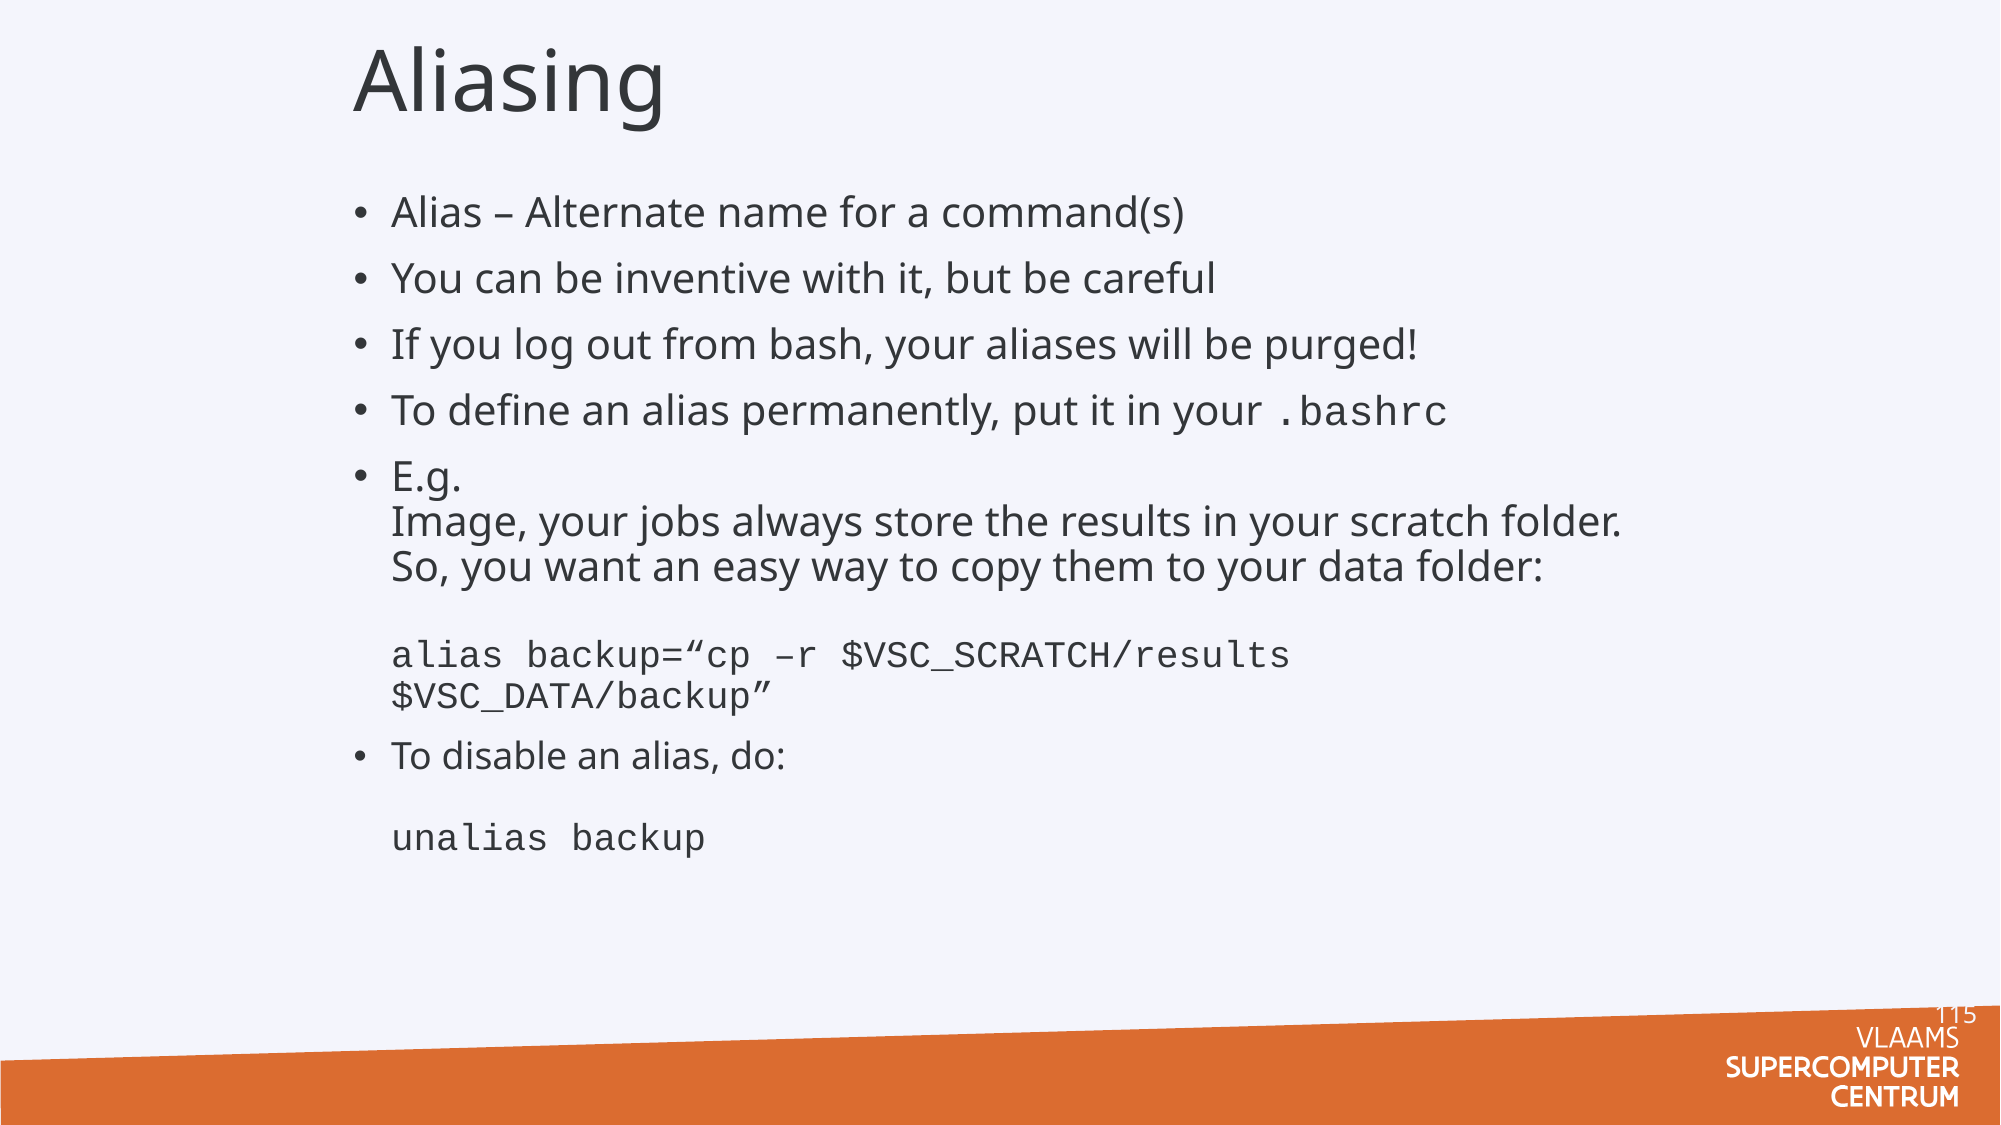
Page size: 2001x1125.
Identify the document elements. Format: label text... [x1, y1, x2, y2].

title Aliasing [338, 29, 1706, 138]
picture [1725, 1021, 1960, 1117]
slide_number 115 [1787, 992, 1993, 1040]
list Alias – Alternate name for a command(s) You can be inventive with it, but be careful If you log out from bash, your aliases will be purged! To define an alias permanently, put it in your .bashrc E.g. Image, your jobs always store the results in your scratch folder. So, you want an easy way to copy them to your data folder: alias backup=“cp –r $VSC_SCRATCH/results $VSC_DATA/backup” To disable an alias, do: unalias backup [338, 184, 1706, 776]
